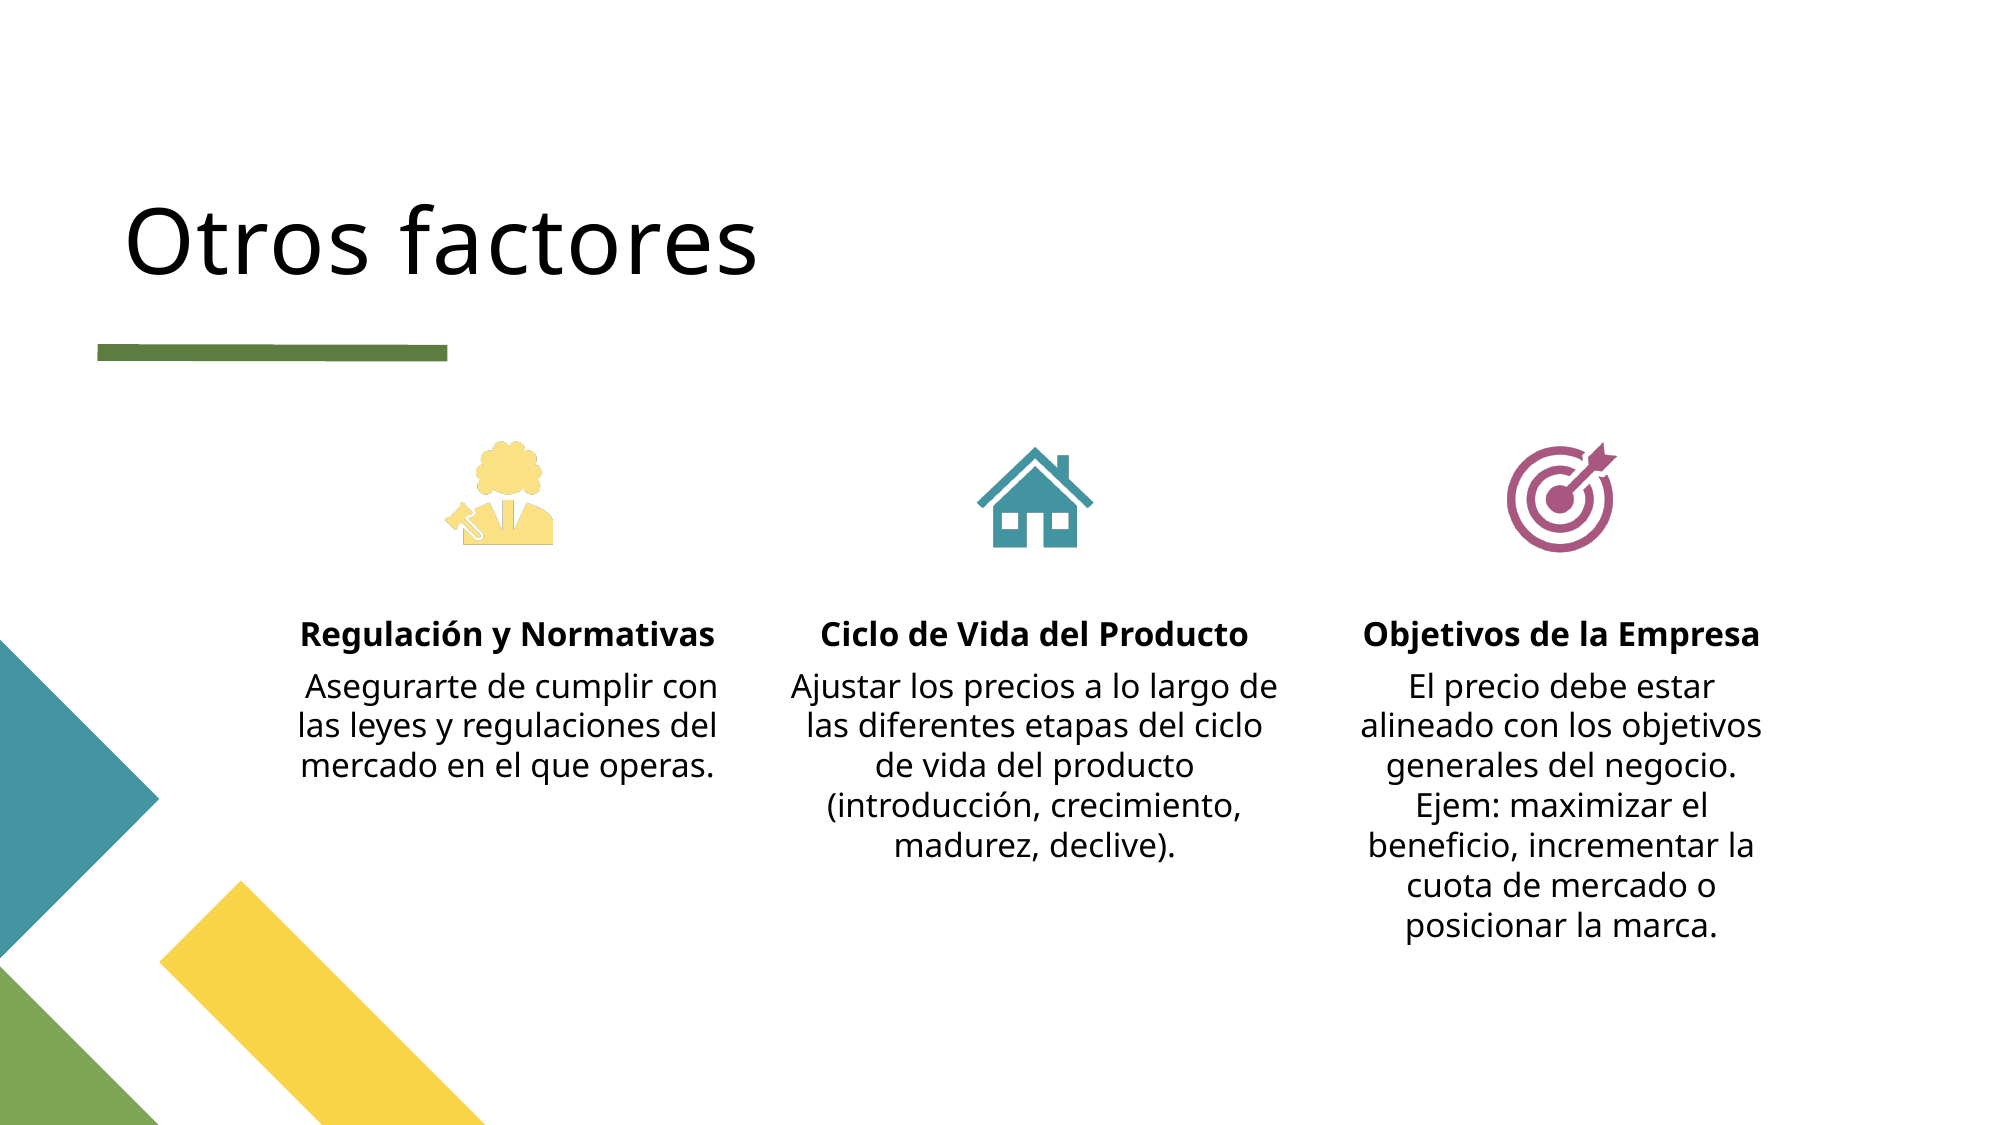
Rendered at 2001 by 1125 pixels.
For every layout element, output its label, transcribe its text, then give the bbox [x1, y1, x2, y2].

title Otros factores [97, 16, 1882, 293]
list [244, 292, 1825, 900]
